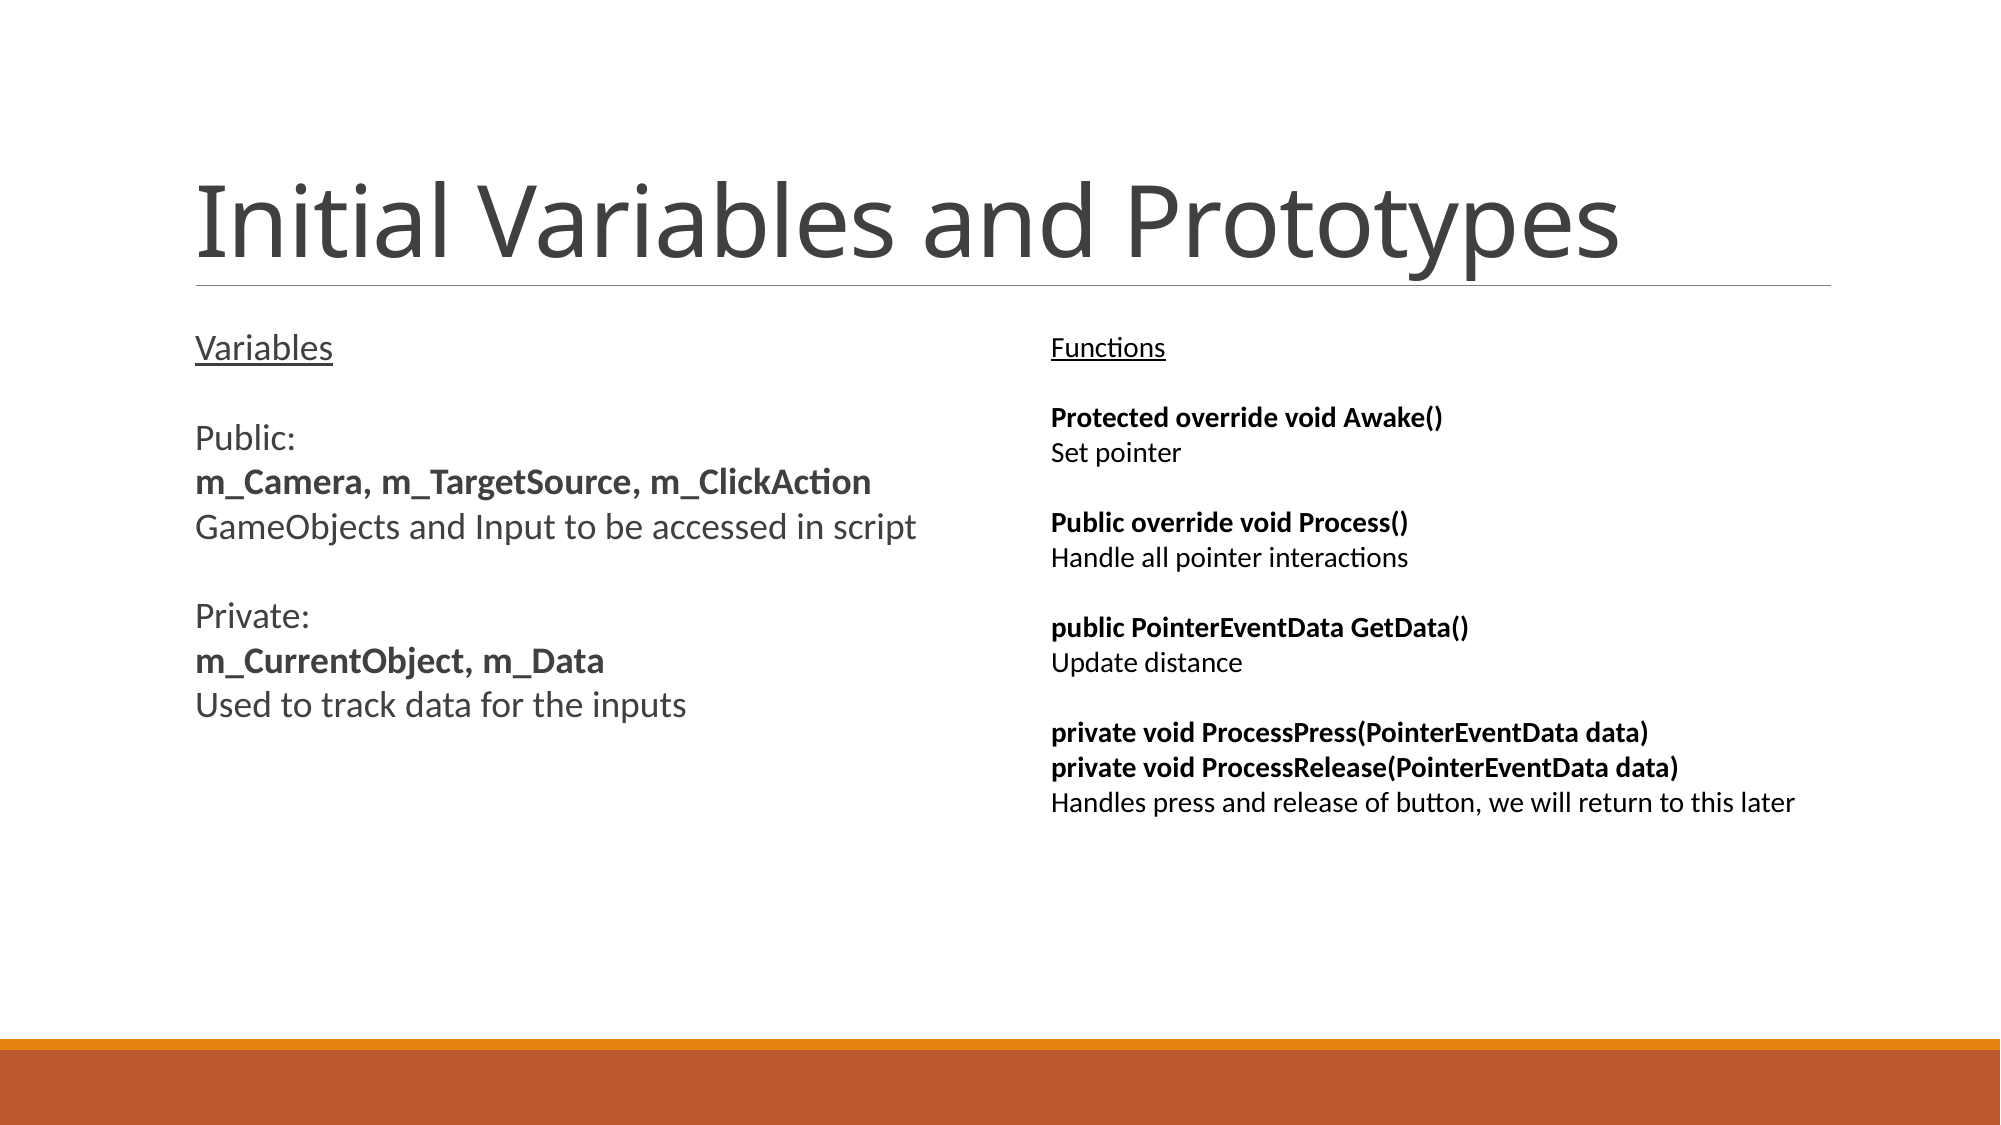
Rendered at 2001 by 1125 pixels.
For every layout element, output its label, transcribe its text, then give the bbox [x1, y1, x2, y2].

text_box Functions Protected override void Awake() Set pointer Public override void Process() Handle all pointer interactions public PointerEventData GetData() Update distance private void ProcessPress(PointerEventData data) private void ProcessRelease(PointerEventData data) Handles press and release of button, we will return to this later [1036, 320, 1830, 856]
list Variables Public: m_Camera, m_TargetSource, m_ClickAction GameObjects and Input to be accessed in script Private: m_CurrentObject, m_Data Used to track data for the inputs [180, 320, 1000, 981]
title Initial Variables and Prototypes [180, 47, 1830, 285]
